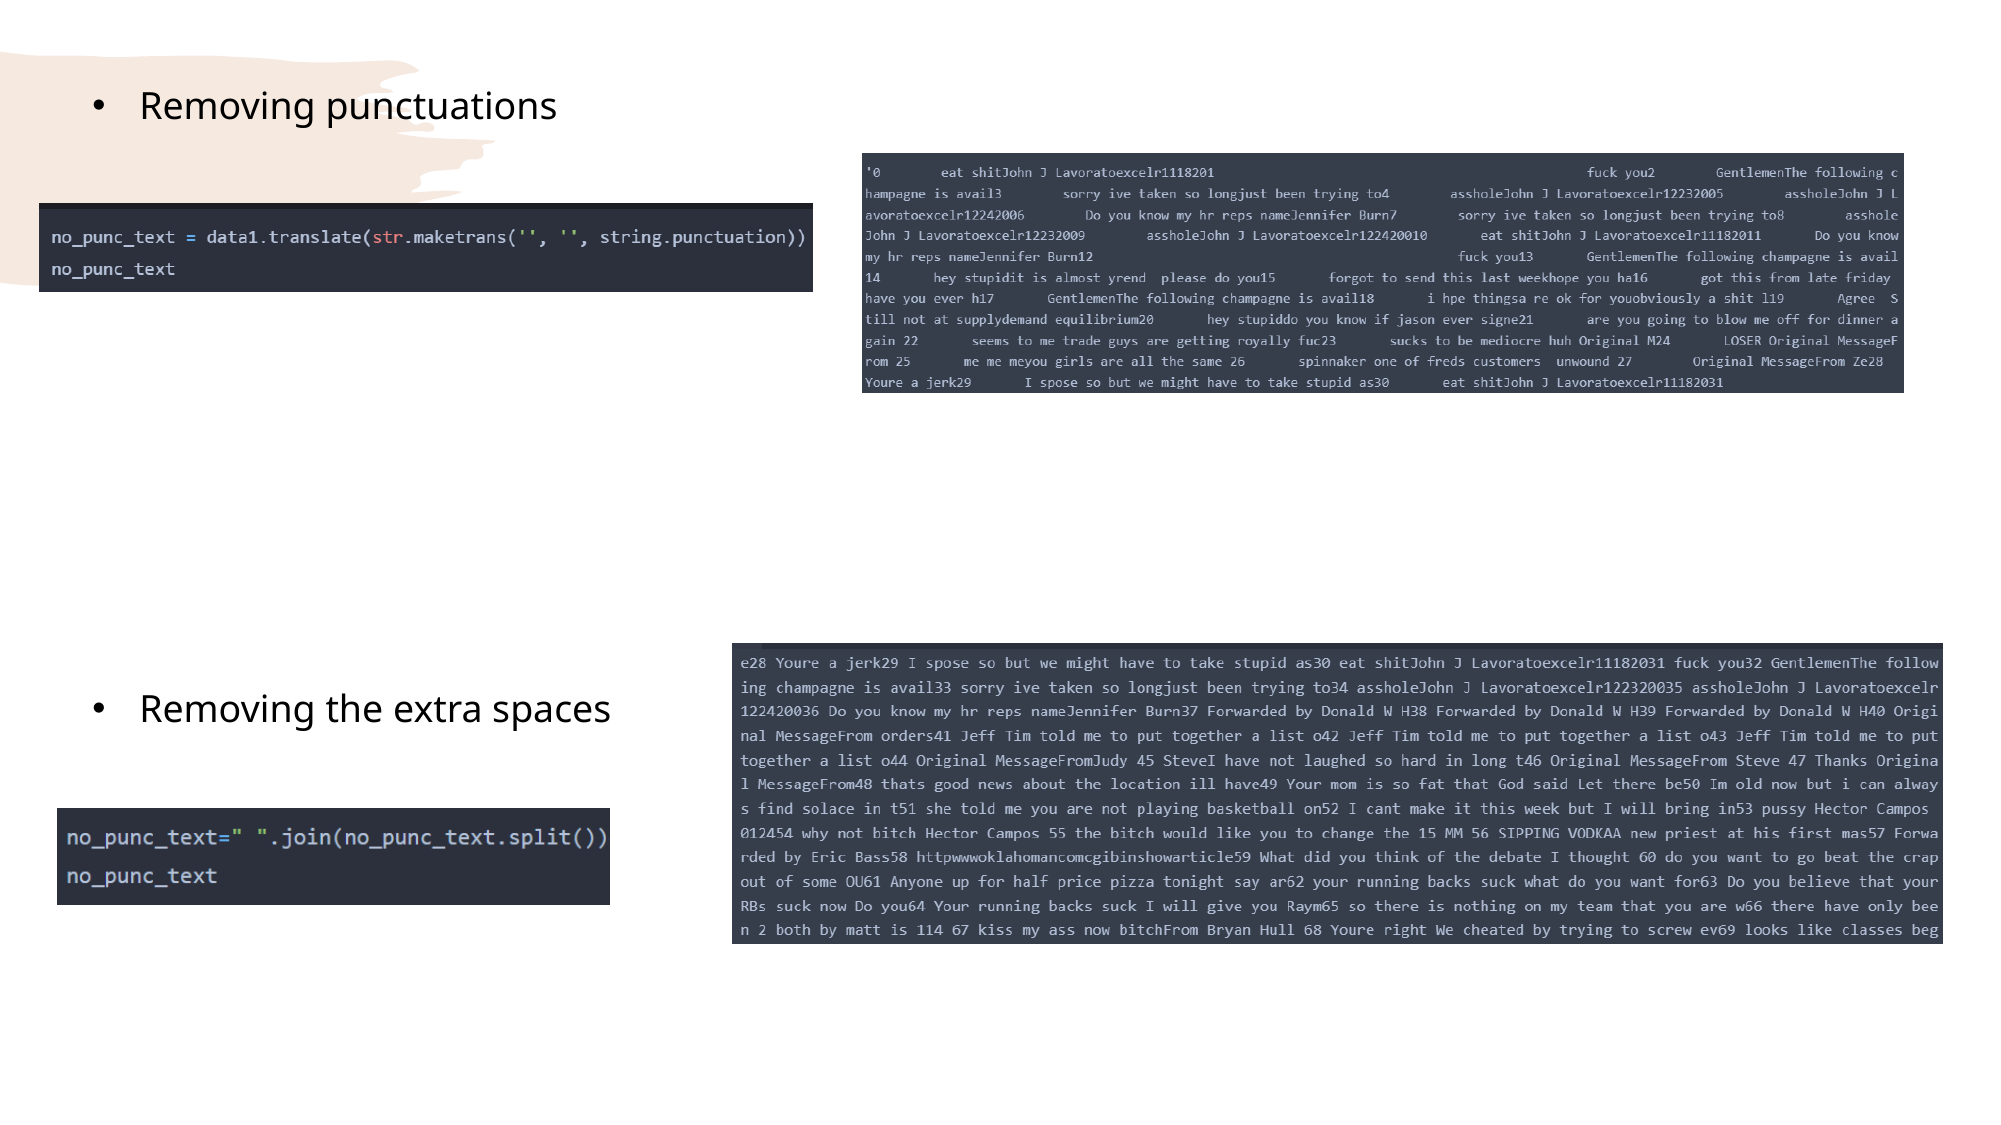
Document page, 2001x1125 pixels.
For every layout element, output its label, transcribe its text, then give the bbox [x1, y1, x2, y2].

text_box Removing the extra spaces [77, 677, 676, 738]
text_box Removing punctuations [77, 75, 892, 135]
picture [861, 153, 1904, 393]
picture [57, 808, 610, 906]
picture [732, 643, 1943, 944]
picture [39, 203, 813, 292]
